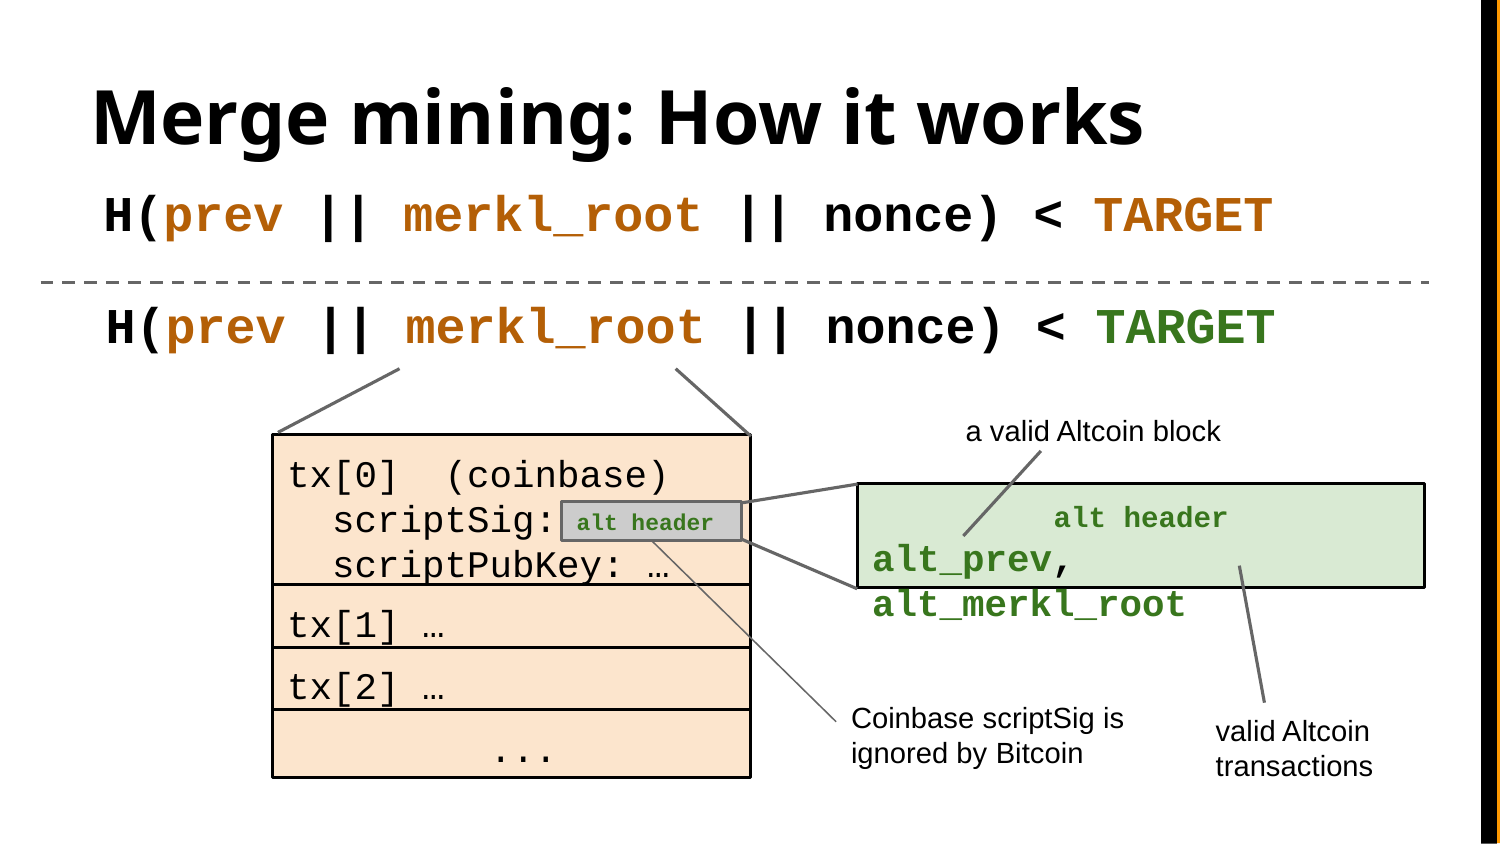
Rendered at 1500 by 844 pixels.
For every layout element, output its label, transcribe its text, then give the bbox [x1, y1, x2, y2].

text_box tx[1] … [272, 584, 646, 647]
text_box valid Altcoin transactions [1200, 697, 1458, 762]
text_box tx[2] … [272, 647, 646, 709]
text_box alt header alt_prev, alt_merkl_root [857, 483, 1425, 588]
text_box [651, 540, 837, 722]
text_box ... [464, 702, 540, 709]
text_box tx[0] (coinbase) scriptSig: scriptPubKey: … [272, 434, 751, 584]
text_box H(prev || merkl_root || nonce) < TARGET [90, 290, 1317, 354]
text_box Coinbase scriptSig is ignored by Bitcoin [836, 684, 1152, 760]
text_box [277, 368, 400, 433]
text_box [740, 538, 858, 589]
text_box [962, 450, 1042, 537]
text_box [741, 483, 858, 504]
text_box a valid Altcoin block [950, 397, 1294, 462]
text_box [1239, 565, 1265, 703]
title Merge mining: How it works [75, 33, 1425, 175]
text_box alt header [561, 501, 742, 541]
text_box ... [272, 709, 751, 778]
list H(prev || merkl_root || nonce) < TARGET [88, 166, 1439, 271]
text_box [675, 368, 752, 437]
